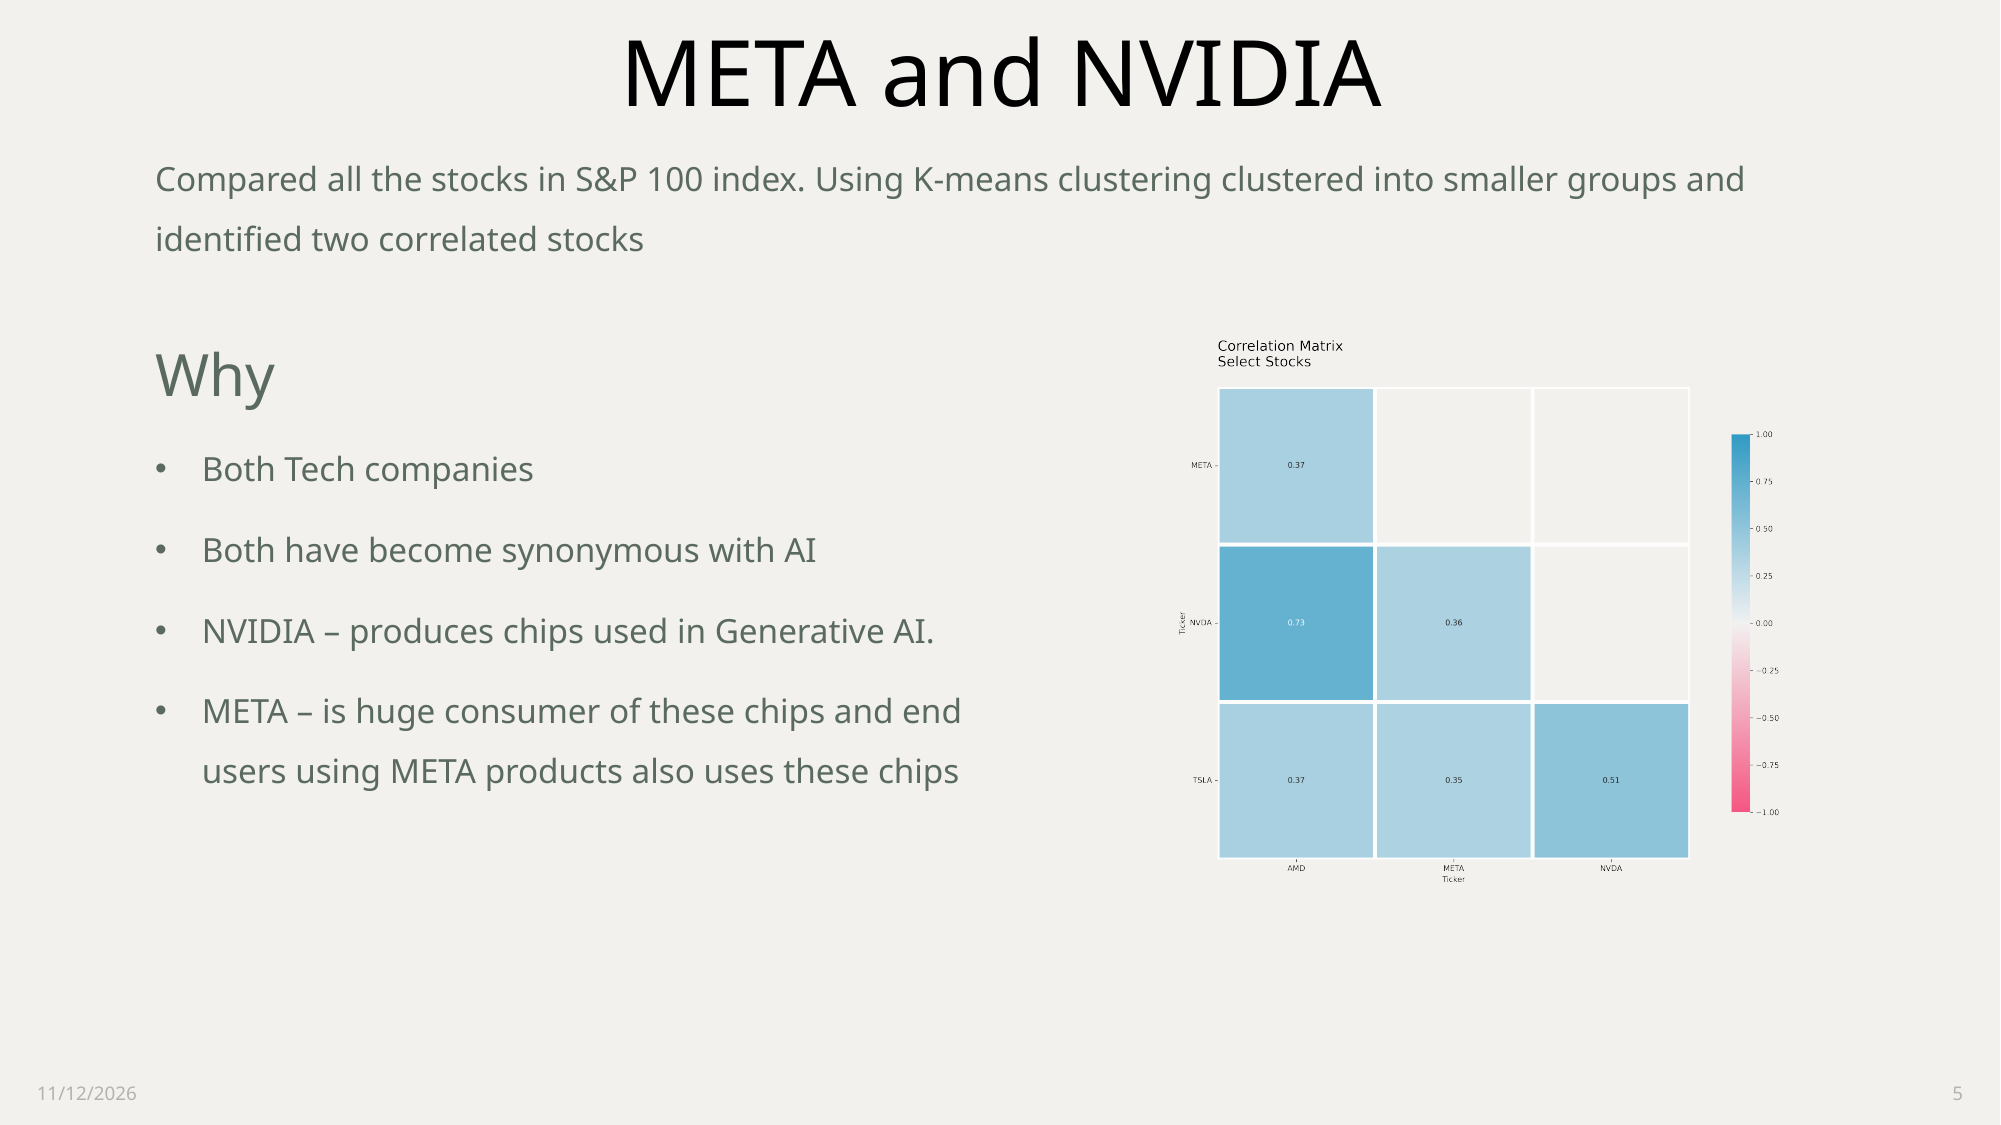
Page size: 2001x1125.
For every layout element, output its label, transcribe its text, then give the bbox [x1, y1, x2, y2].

text_box Why Both Tech companies Both have become synonymous with AI NVIDIA – produces chips used in Generative AI. META – is huge consumer of these chips and end users using META products also uses these chips [140, 296, 1024, 929]
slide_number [21, 1064, 472, 1124]
picture [1023, 332, 1863, 892]
text_box Compared all the stocks in S&P 100 index. Using K-means clustering clustered into smaller groups and identified two correlated stocks [140, 131, 1903, 296]
slide_number 5 [1528, 1064, 1979, 1124]
text_box META and NVIDIA [140, 20, 1863, 131]
